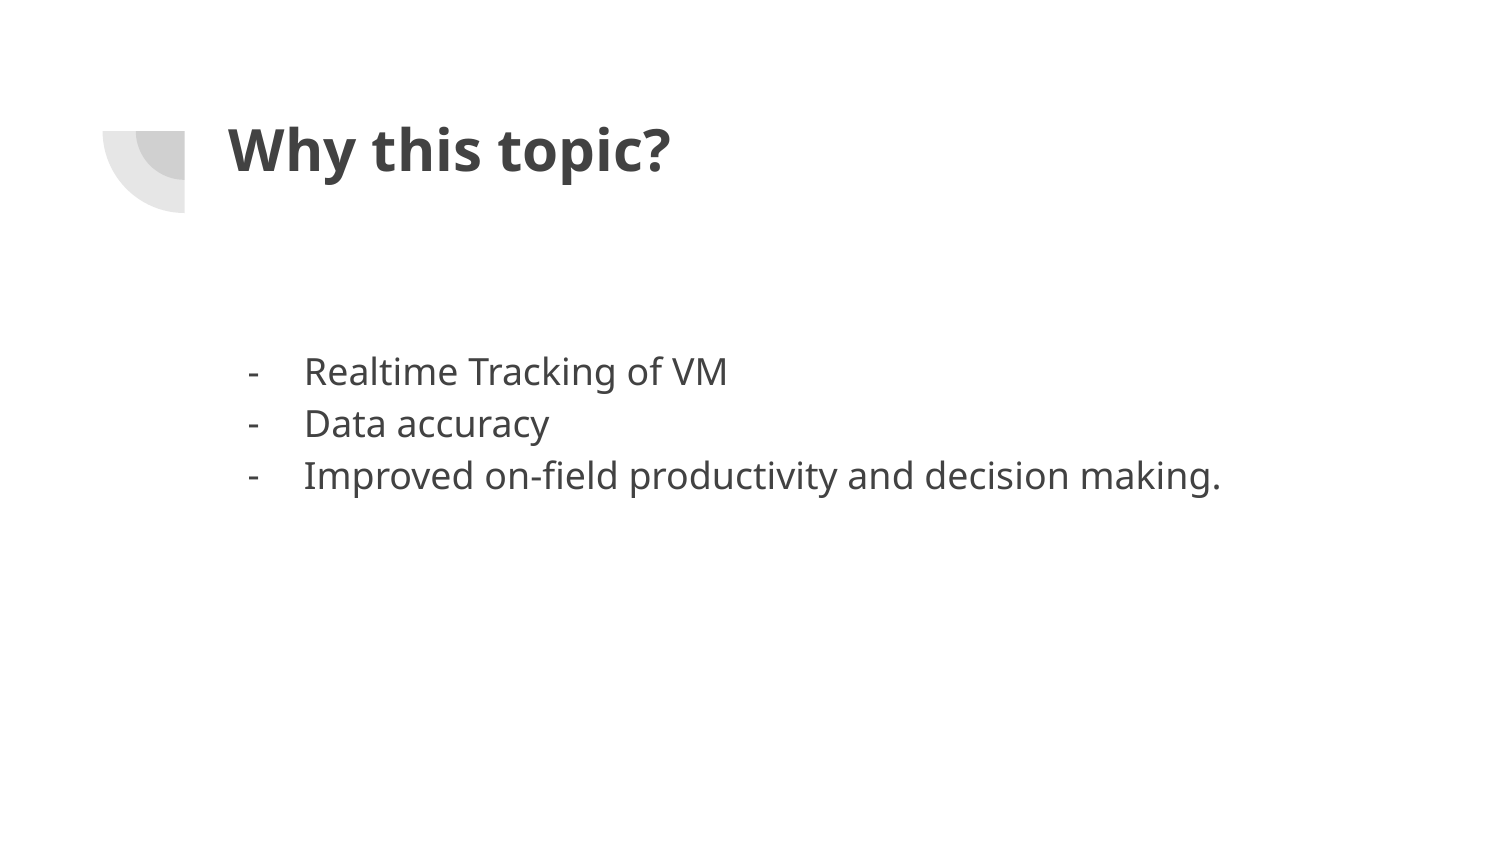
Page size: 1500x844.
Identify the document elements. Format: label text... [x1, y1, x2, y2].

list Realtime Tracking of VM Data accuracy Improved on-field productivity and decision making. [213, 326, 1368, 744]
title Why this topic? [213, 98, 1368, 263]
